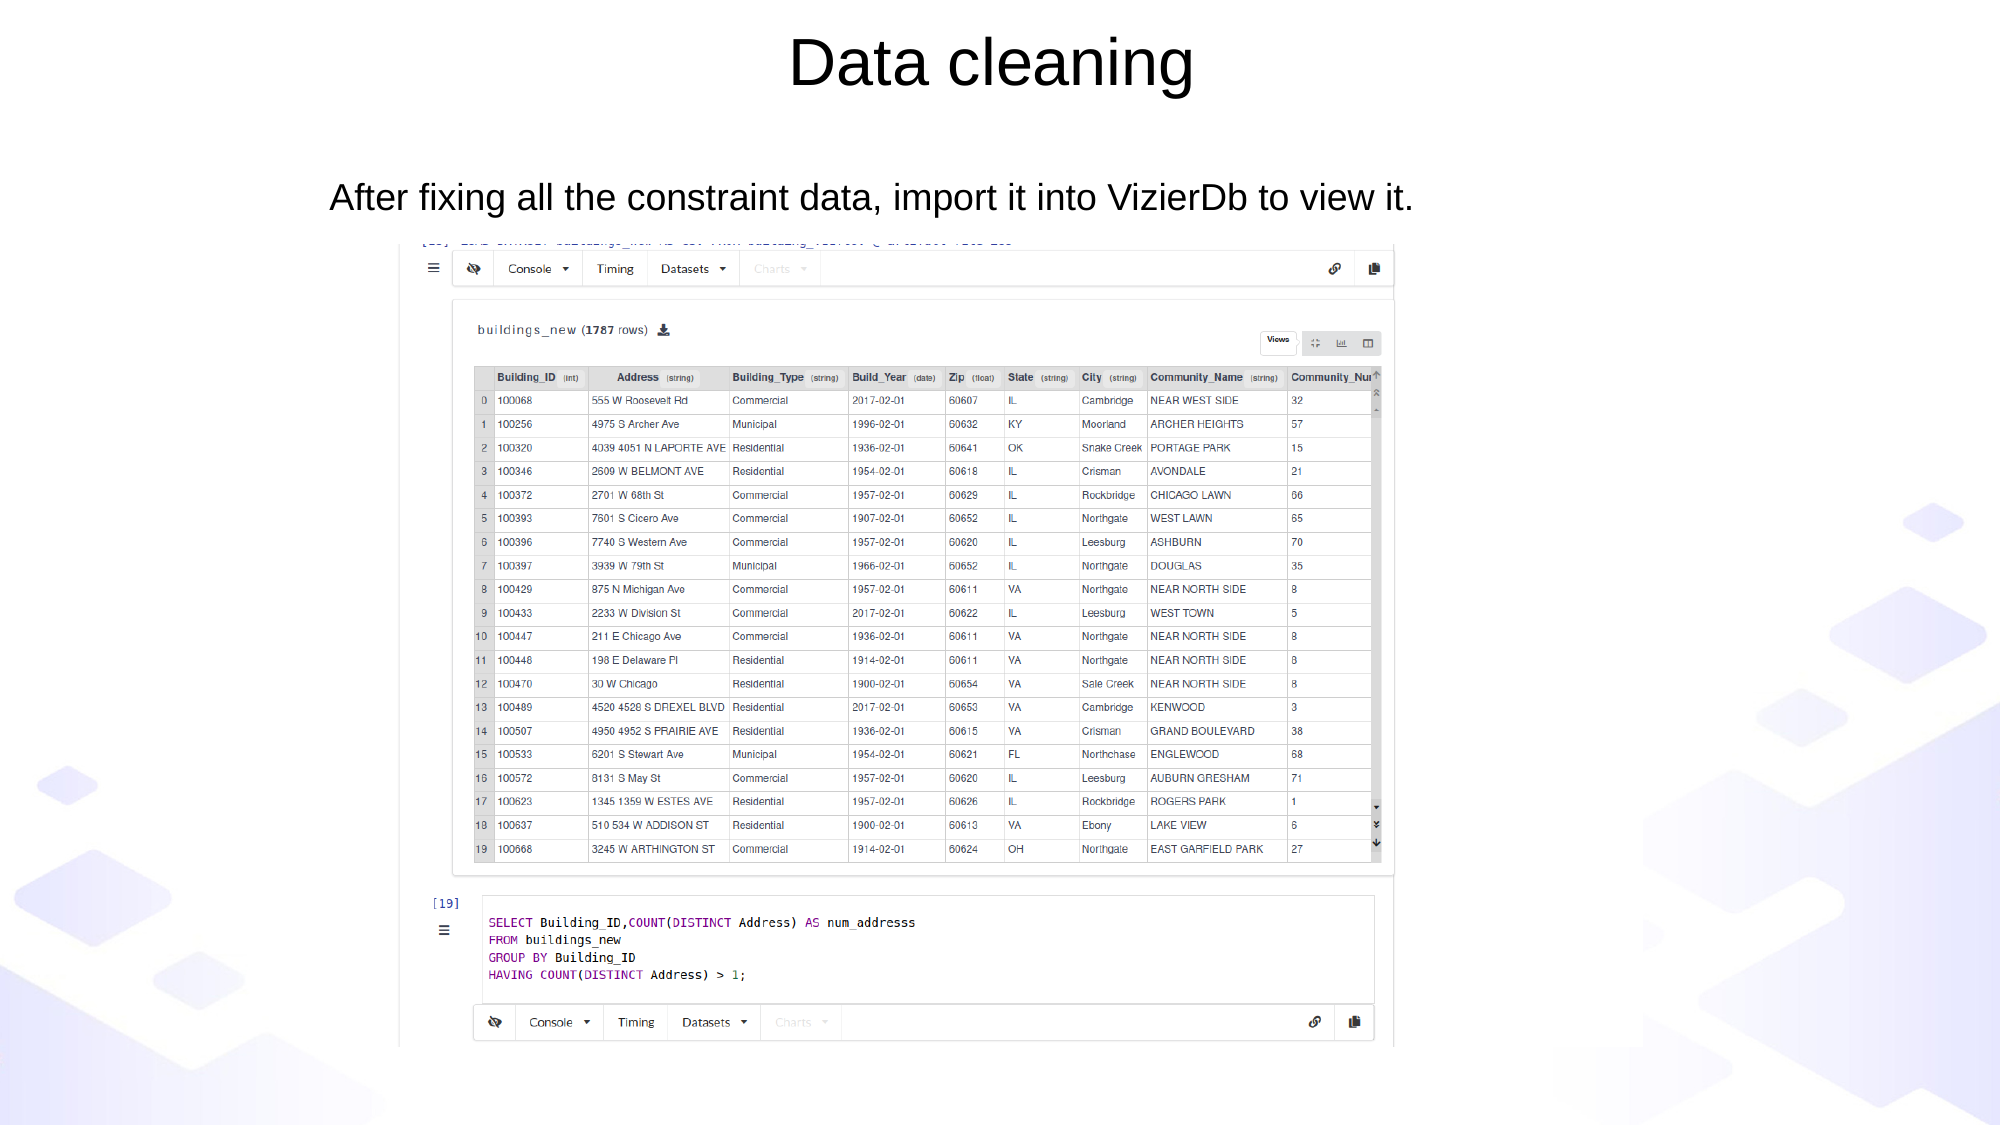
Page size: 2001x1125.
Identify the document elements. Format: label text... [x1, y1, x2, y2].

text_box Data cleaning [773, 11, 1774, 187]
text_box After fixing all the constraint data, import it into VizierDb to view it. [314, 165, 1605, 290]
picture [0, 244, 2000, 1125]
